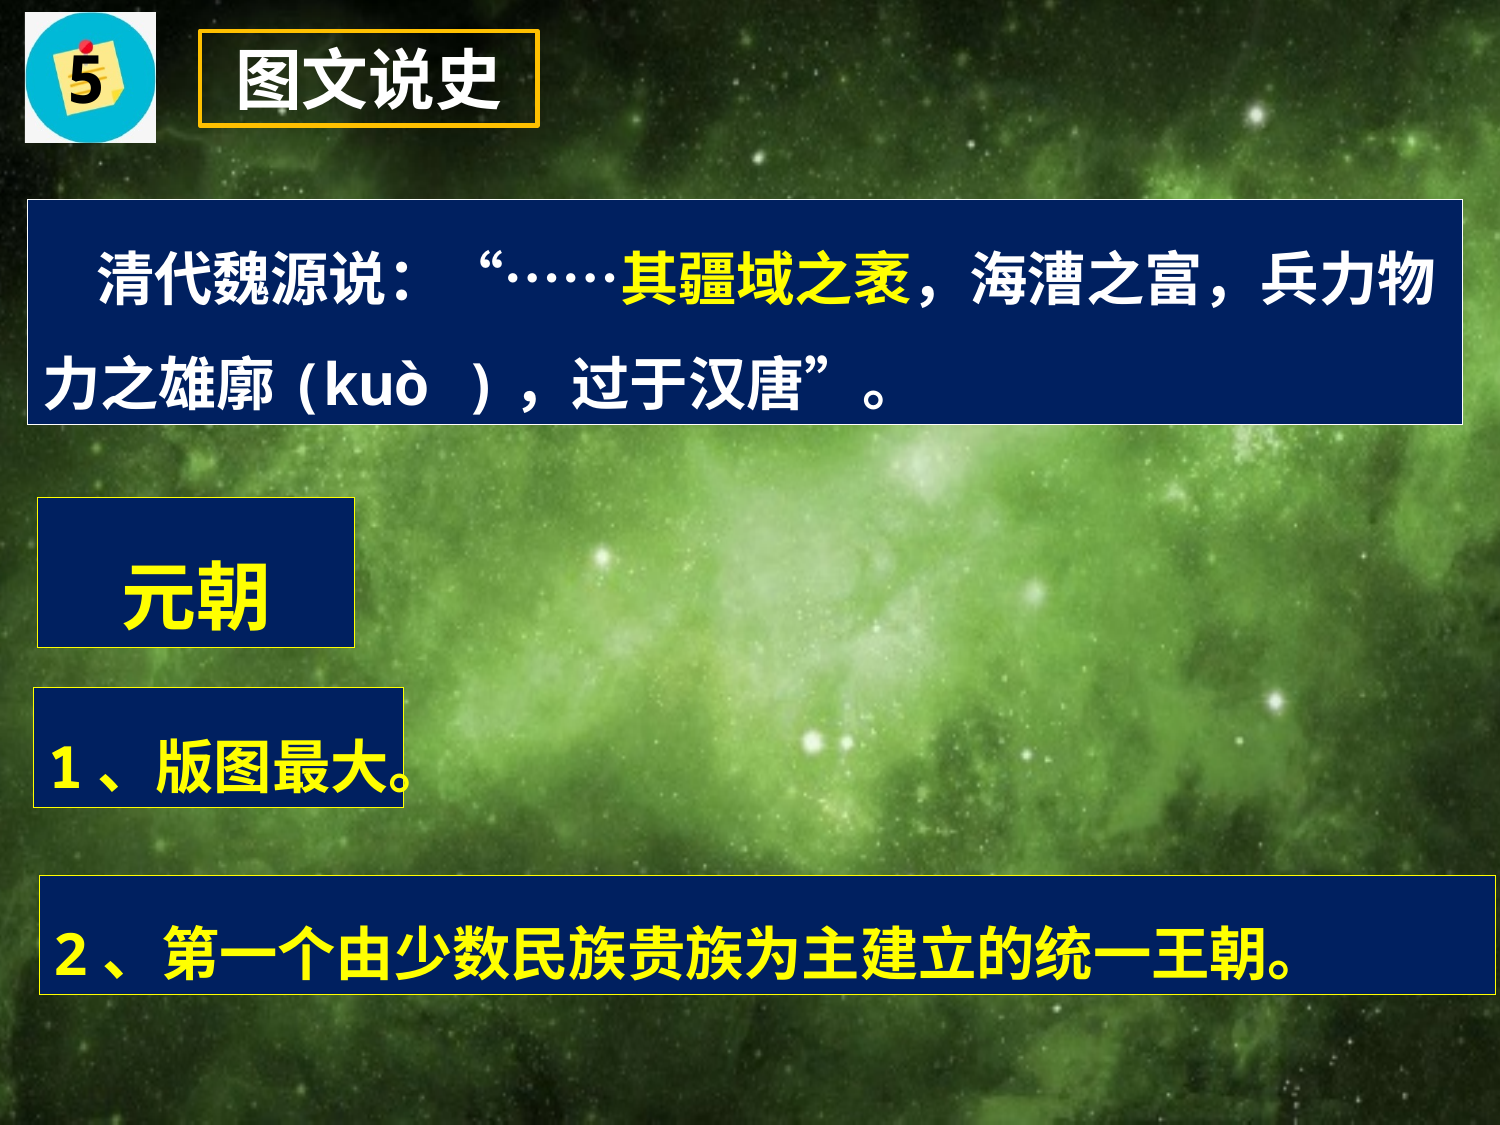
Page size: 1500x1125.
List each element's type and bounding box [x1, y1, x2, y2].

picture [0, 0, 1500, 1125]
text_box [24, 12, 538, 144]
